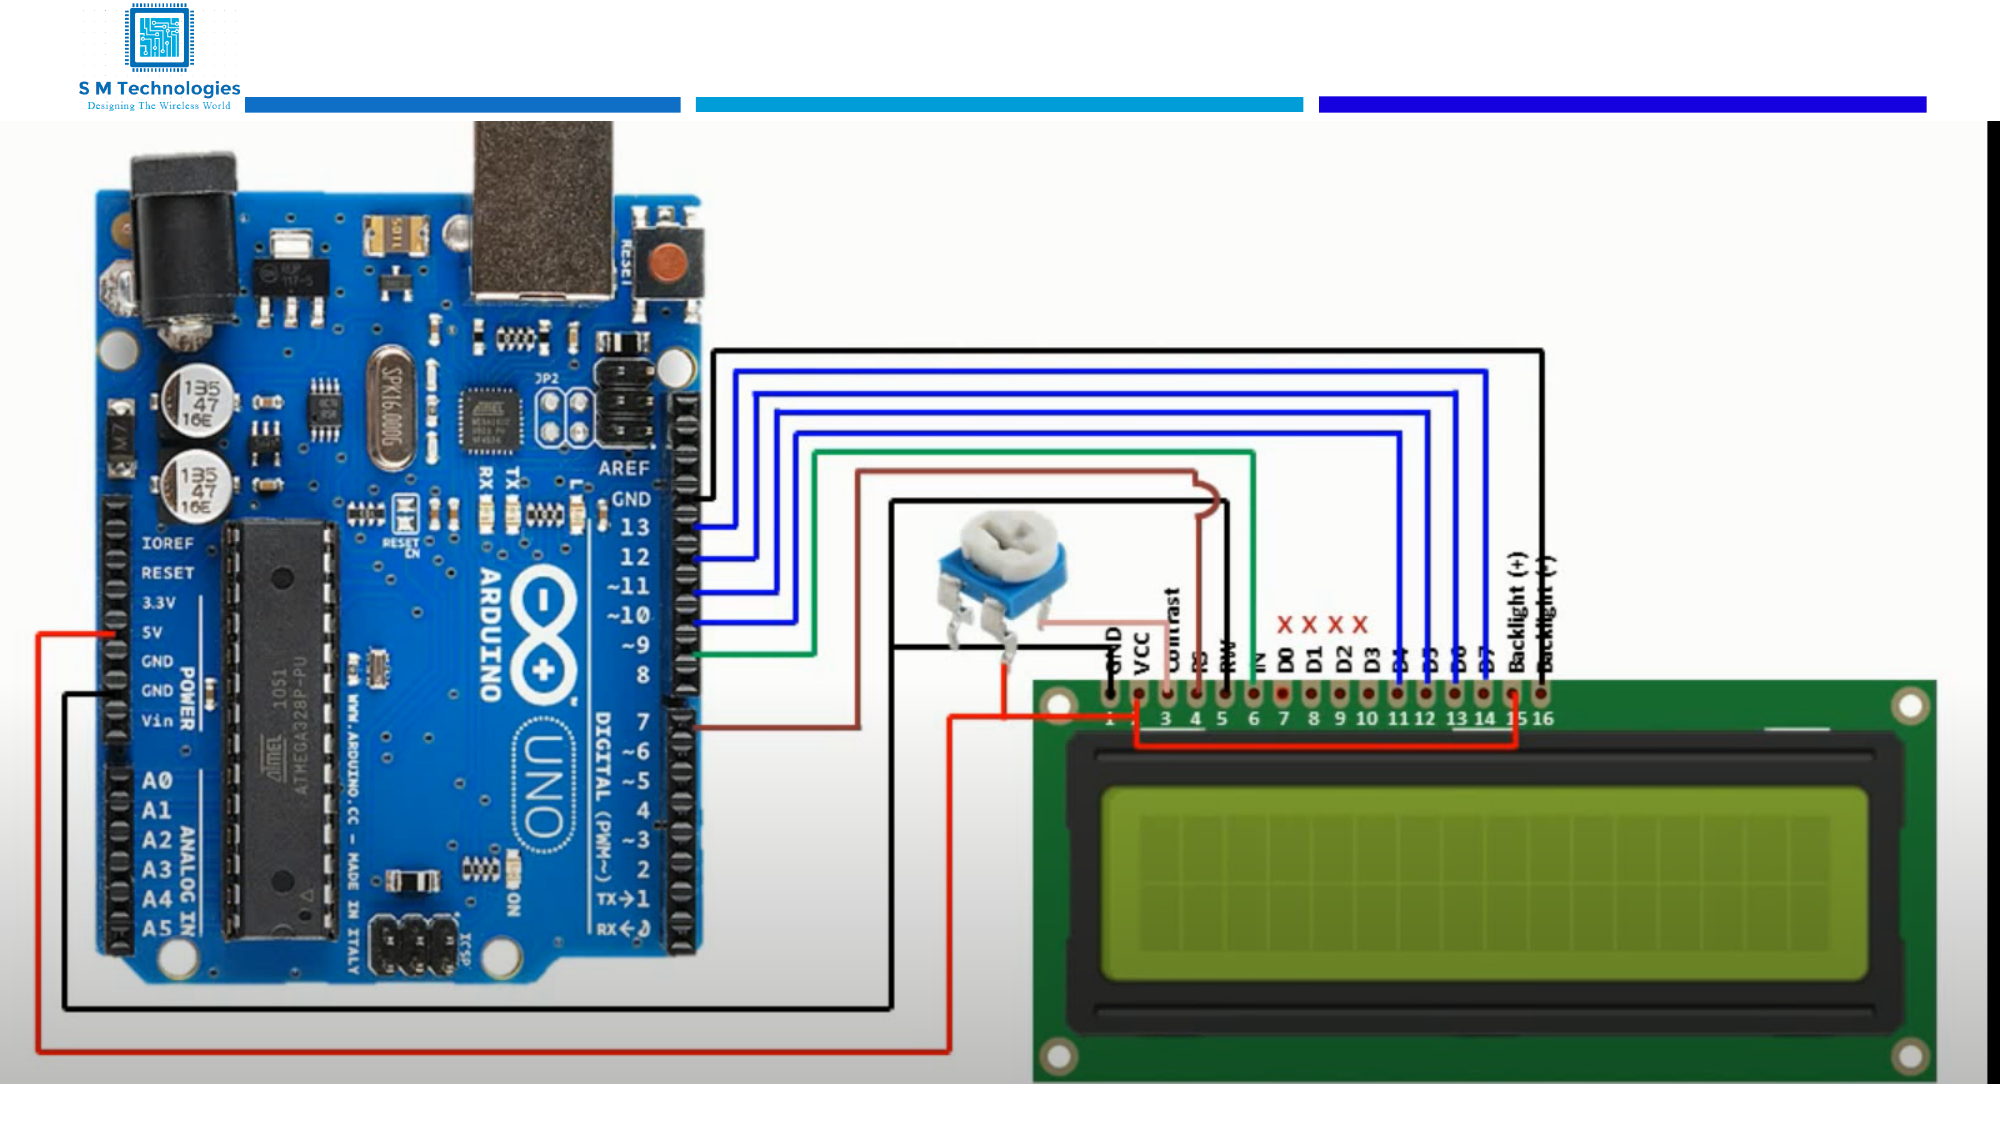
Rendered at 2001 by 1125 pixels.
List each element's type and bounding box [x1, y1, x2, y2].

picture [0, 120, 2000, 1084]
picture [73, 0, 245, 115]
